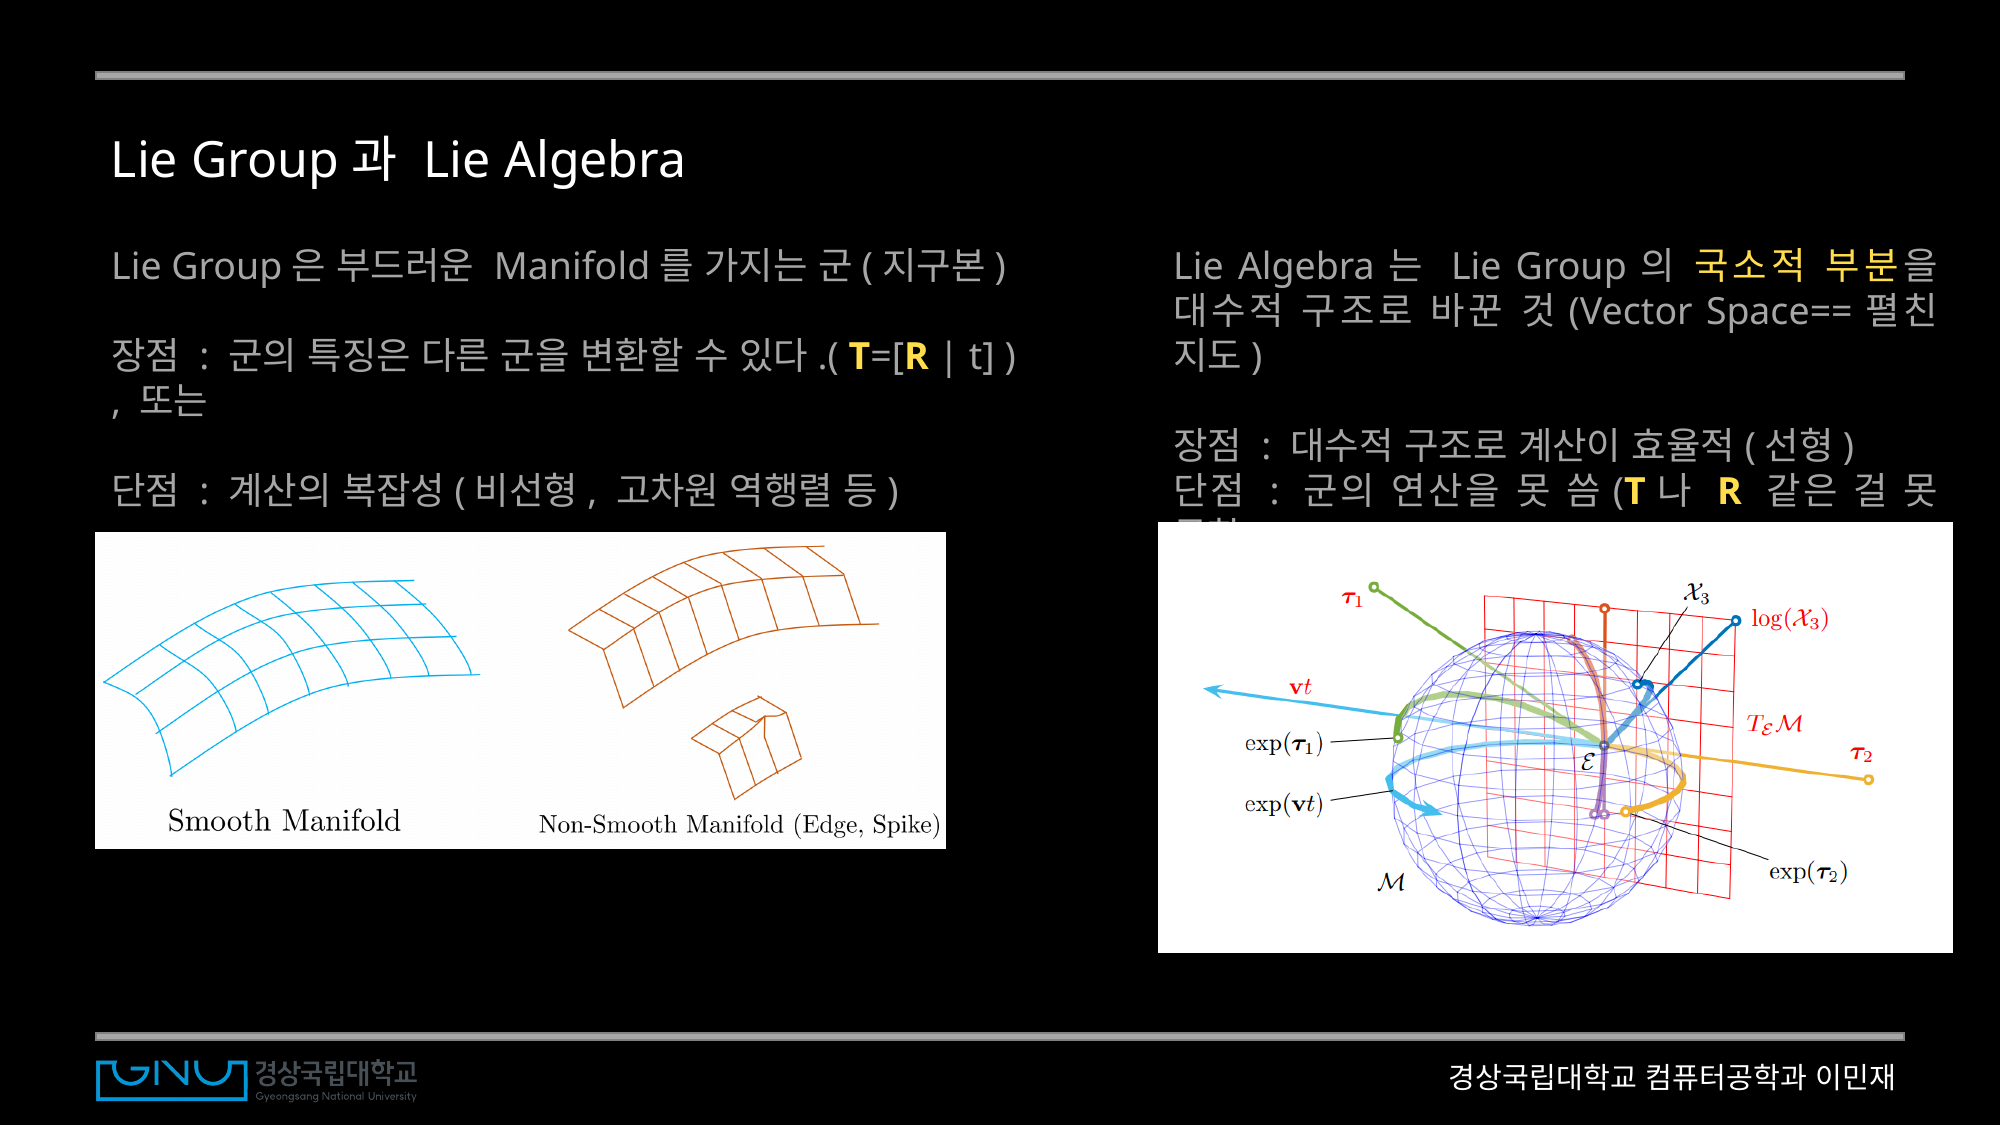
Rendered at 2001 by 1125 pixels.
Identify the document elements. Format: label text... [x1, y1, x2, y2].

picture [95, 532, 946, 849]
text_box 경상국립대학교 컴퓨터공학과 이민재 [1433, 1052, 1912, 1102]
text_box Lie Algebra는 Lie Group의 국소적 부분을 대수적 구조로 바꾼 것(Vector Space==펼친 지도) 장점 : 대수적 구조로 계산이 효율적(선형) 단점 : 군의 연산을 못 씀(T나 R 같은 걸 못 곱함) [1158, 234, 1953, 522]
text_box [95, 1032, 1905, 1041]
text_box Lie Group과 Lie Algebra [96, 119, 1904, 195]
picture [1158, 522, 1953, 953]
picture [95, 1059, 419, 1103]
text_box [95, 71, 1905, 80]
